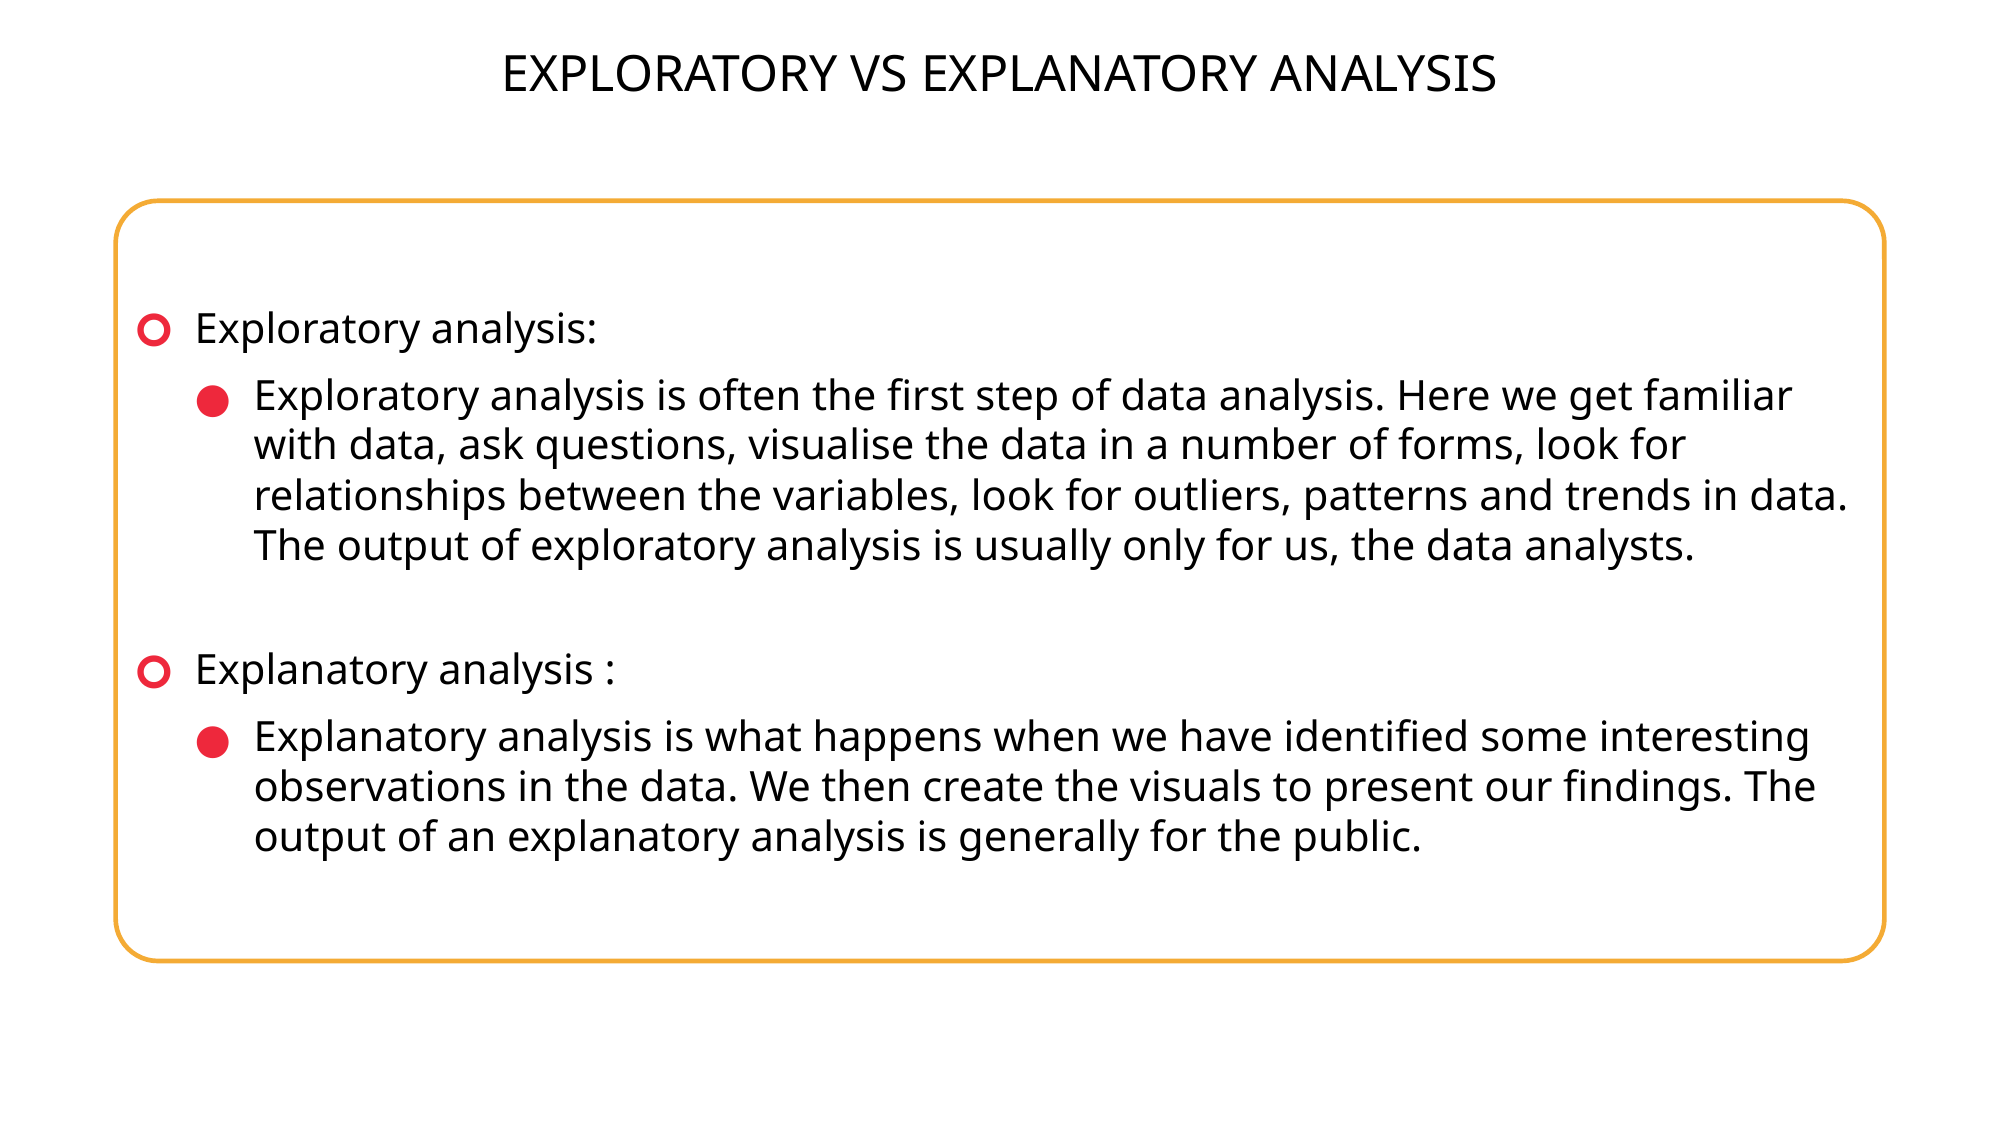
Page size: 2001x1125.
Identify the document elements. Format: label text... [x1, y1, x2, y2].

text_box EXPLORATORY VS EXPLANATORY ANALYSIS [205, 33, 1795, 109]
text_box Exploratory analysis: Exploratory analysis is often the first step of data analysis. Here we get familiar with data, ask questions, visualise the data in a number of forms, look for relationships between the variables, look for outliers, patterns and trends in data. The output of exploratory analysis is usually only for us, the data analysts. Explanatory analysis : Explanatory analysis is what happens when we have identified some interesting observations in the data. We then create the visuals to present our findings. The output of an explanatory analysis is generally for the public. [115, 200, 1885, 962]
